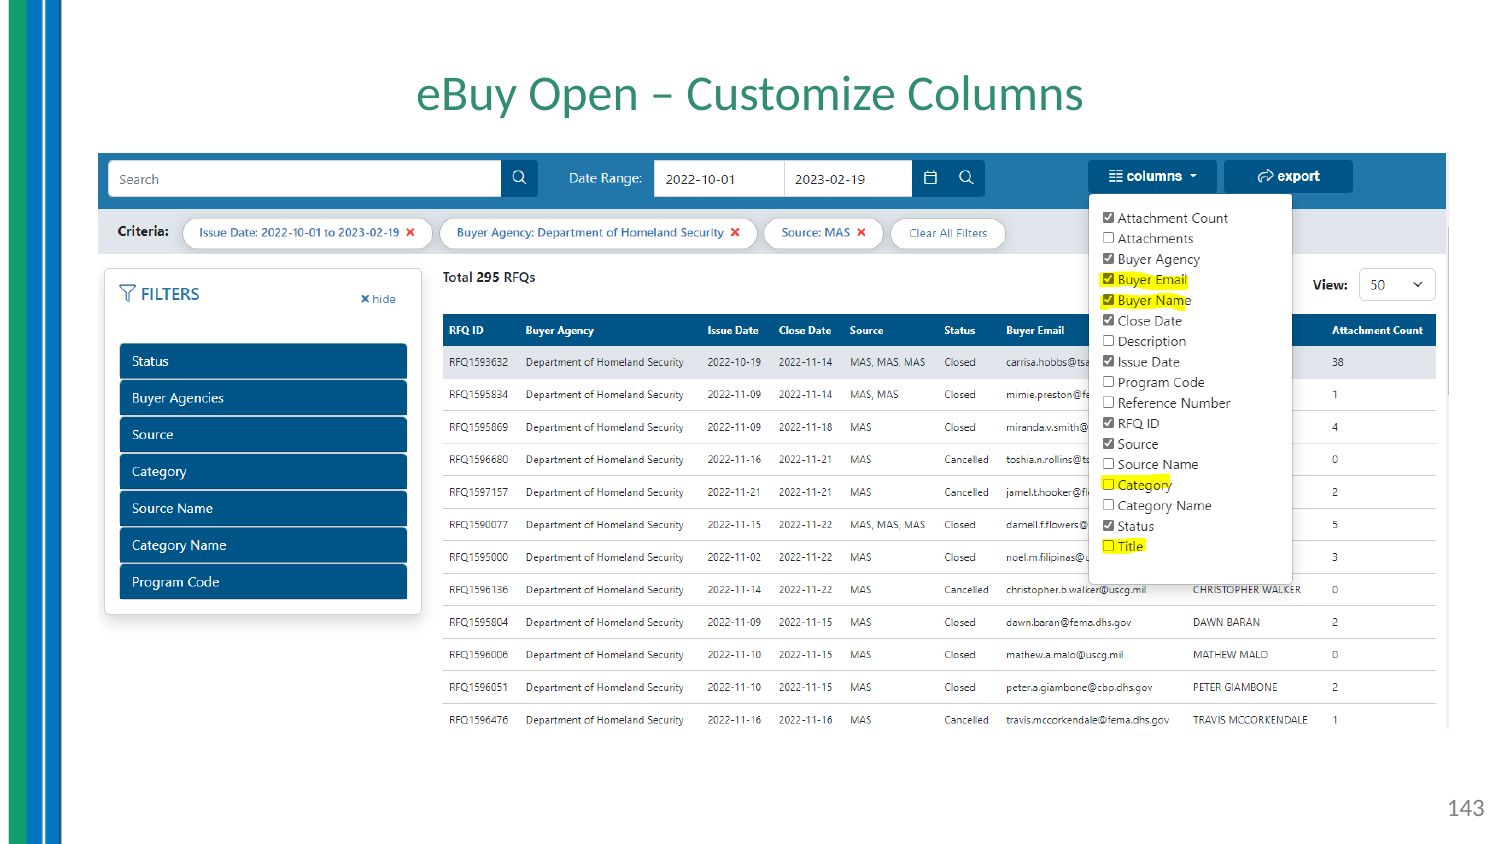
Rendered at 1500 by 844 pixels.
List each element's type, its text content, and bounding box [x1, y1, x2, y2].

picture [29, 0, 1500, 844]
title eBuy Open – Customize Columns [75, 33, 1425, 154]
picture [0, 0, 26, 844]
